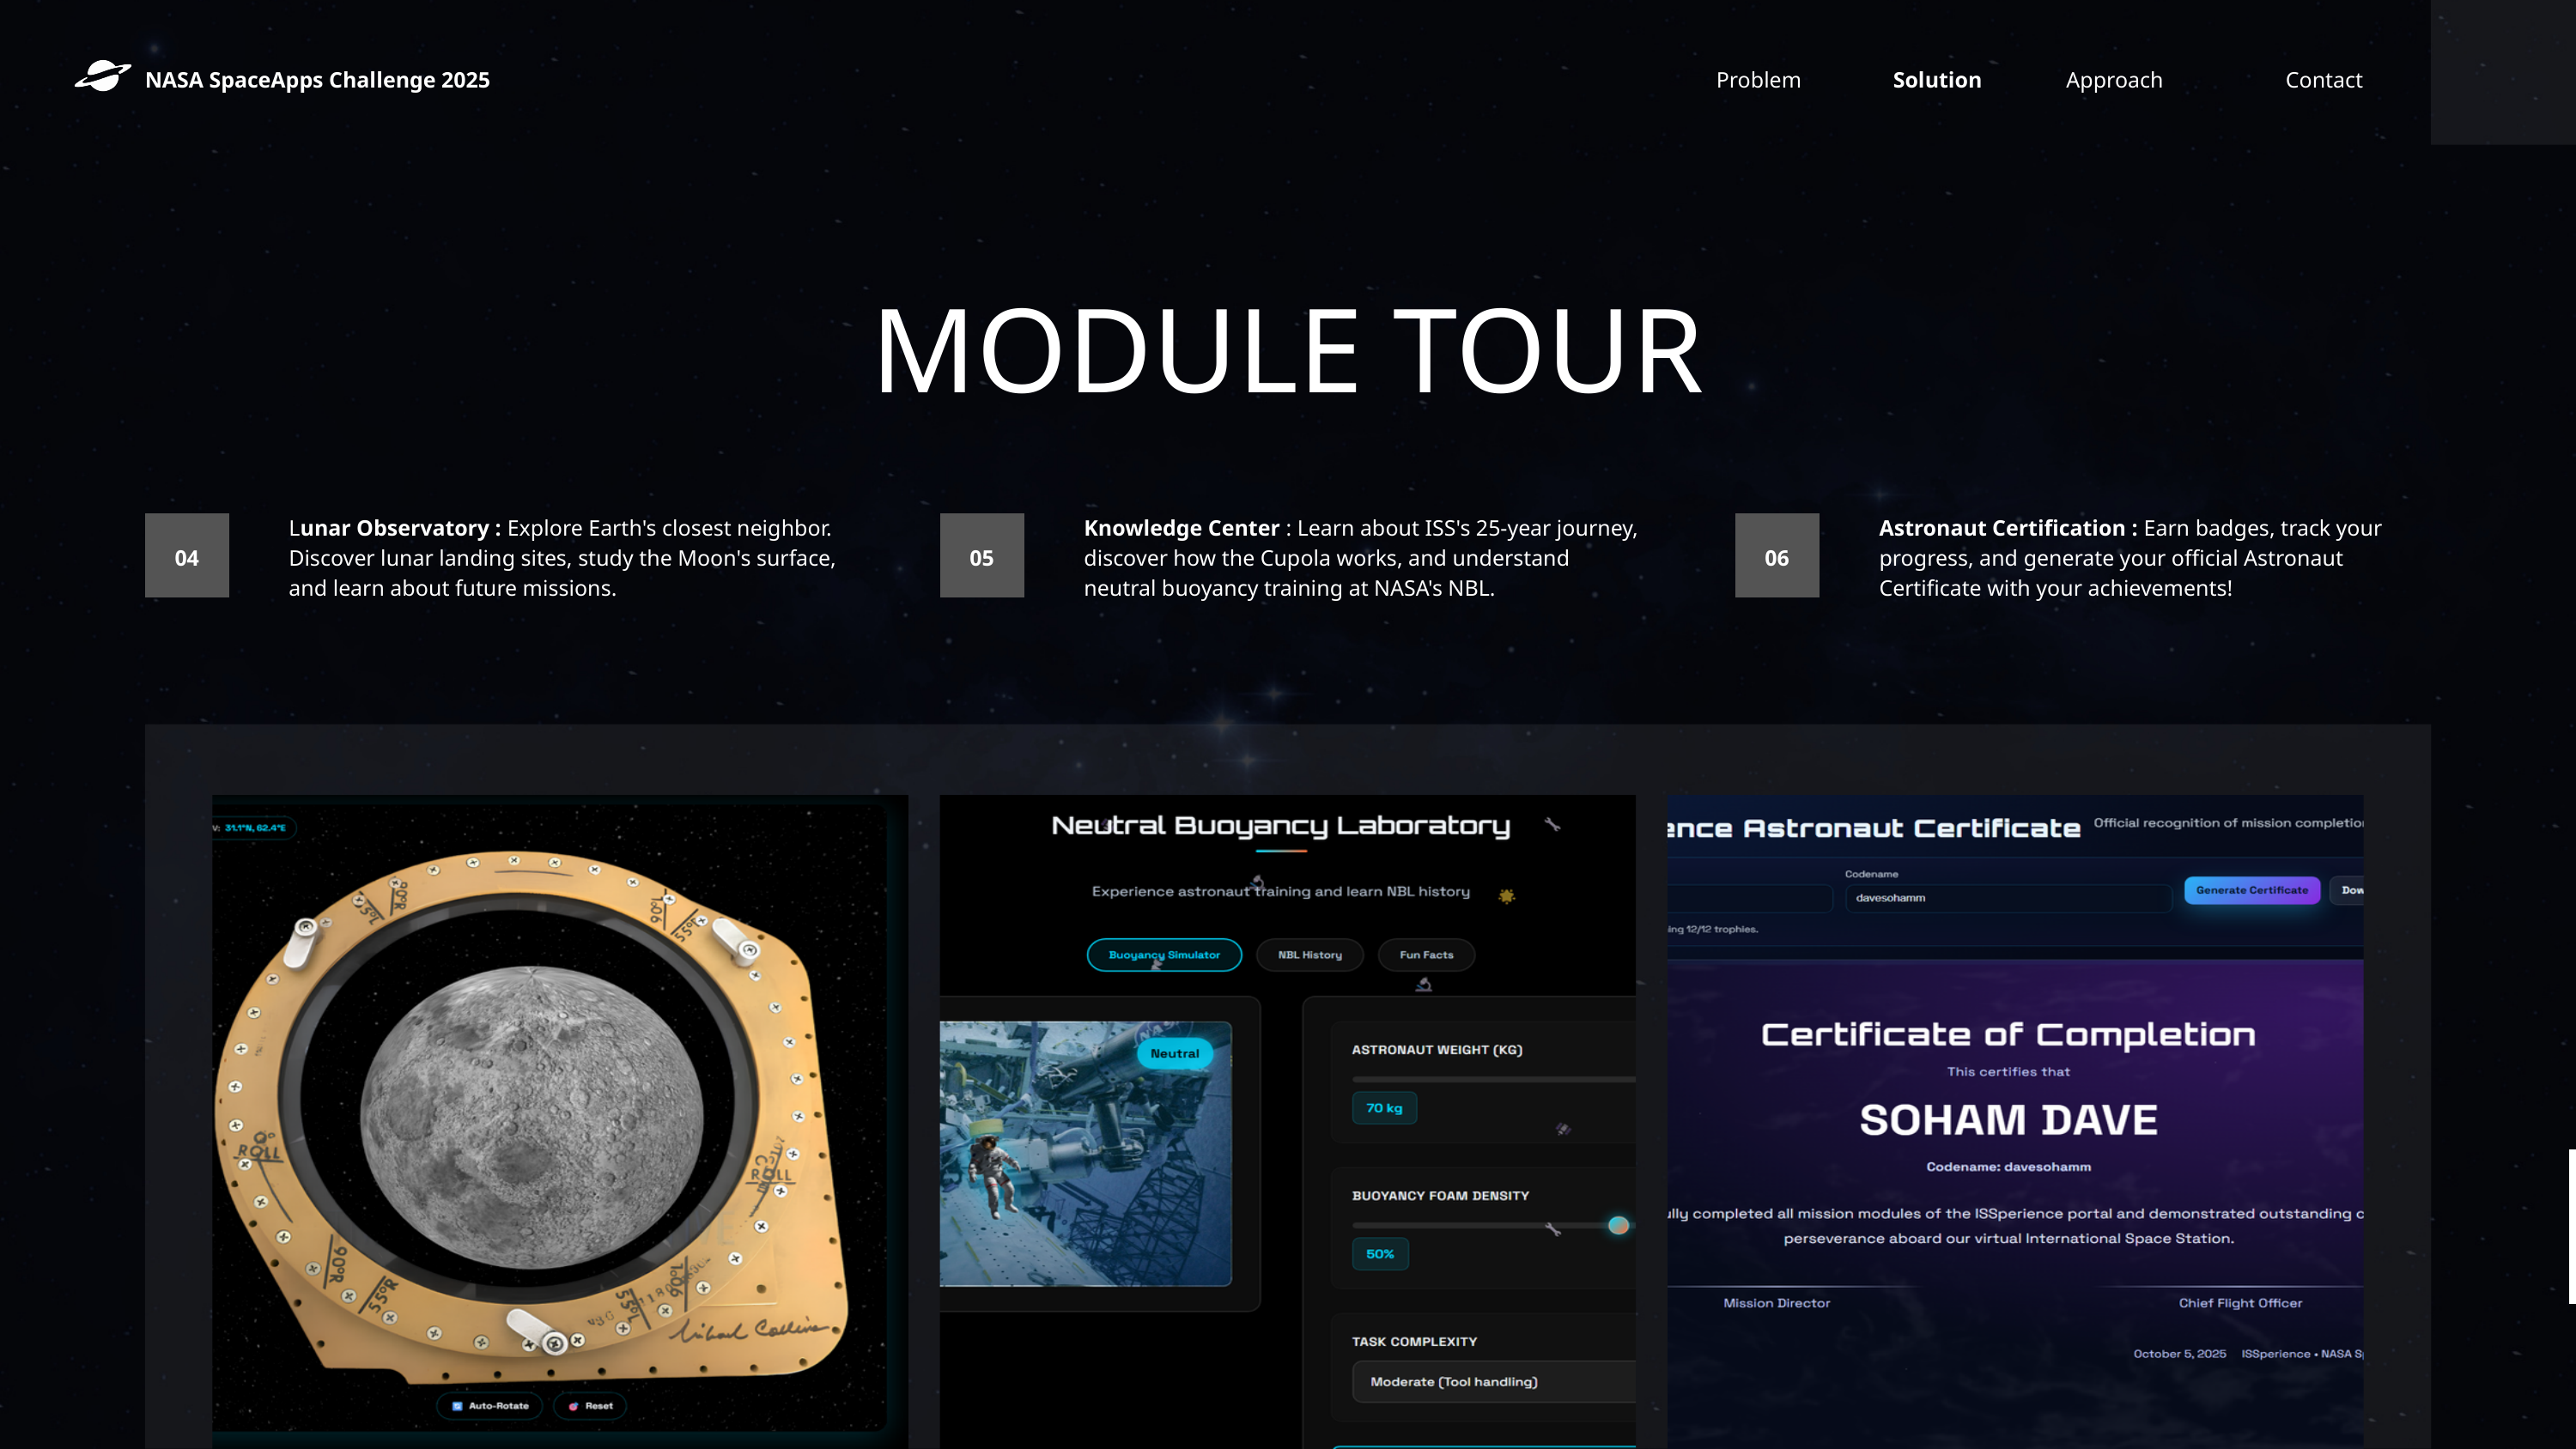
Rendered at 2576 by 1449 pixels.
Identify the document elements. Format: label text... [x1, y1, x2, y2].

text_box Problem [1716, 62, 1831, 93]
text_box MODULE TOUR [703, 253, 1873, 416]
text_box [2430, 0, 2576, 145]
text_box Contact [2285, 62, 2424, 93]
text_box Solution [1893, 62, 1997, 93]
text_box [939, 512, 1024, 597]
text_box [1667, 795, 2364, 1449]
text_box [212, 795, 909, 1449]
text_box [0, 0, 2576, 1449]
text_box [74, 58, 132, 93]
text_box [144, 512, 229, 597]
text_box NASA SpaceApps Challenge 2025 [144, 62, 704, 93]
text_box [144, 724, 2432, 1449]
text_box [939, 795, 1637, 1449]
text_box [2568, 1149, 2576, 1304]
text_box Lunar Observatory : Explore Earth's closest neighbor. Discover lunar landing sites, study the Moon's surface, and learn about future missions. [289, 510, 848, 691]
text_box Astronaut Certification : Earn badges, track your progress, and generate your official Astronaut Certificate with your achievements! [1879, 510, 2439, 691]
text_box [1735, 512, 1820, 597]
text_box Approach [2066, 62, 2216, 93]
text_box Knowledge Center : Learn about ISS's 25-year journey, discover how the Cupola works, and understand neutral buoyancy training at NASA's NBL. [1084, 510, 1643, 691]
